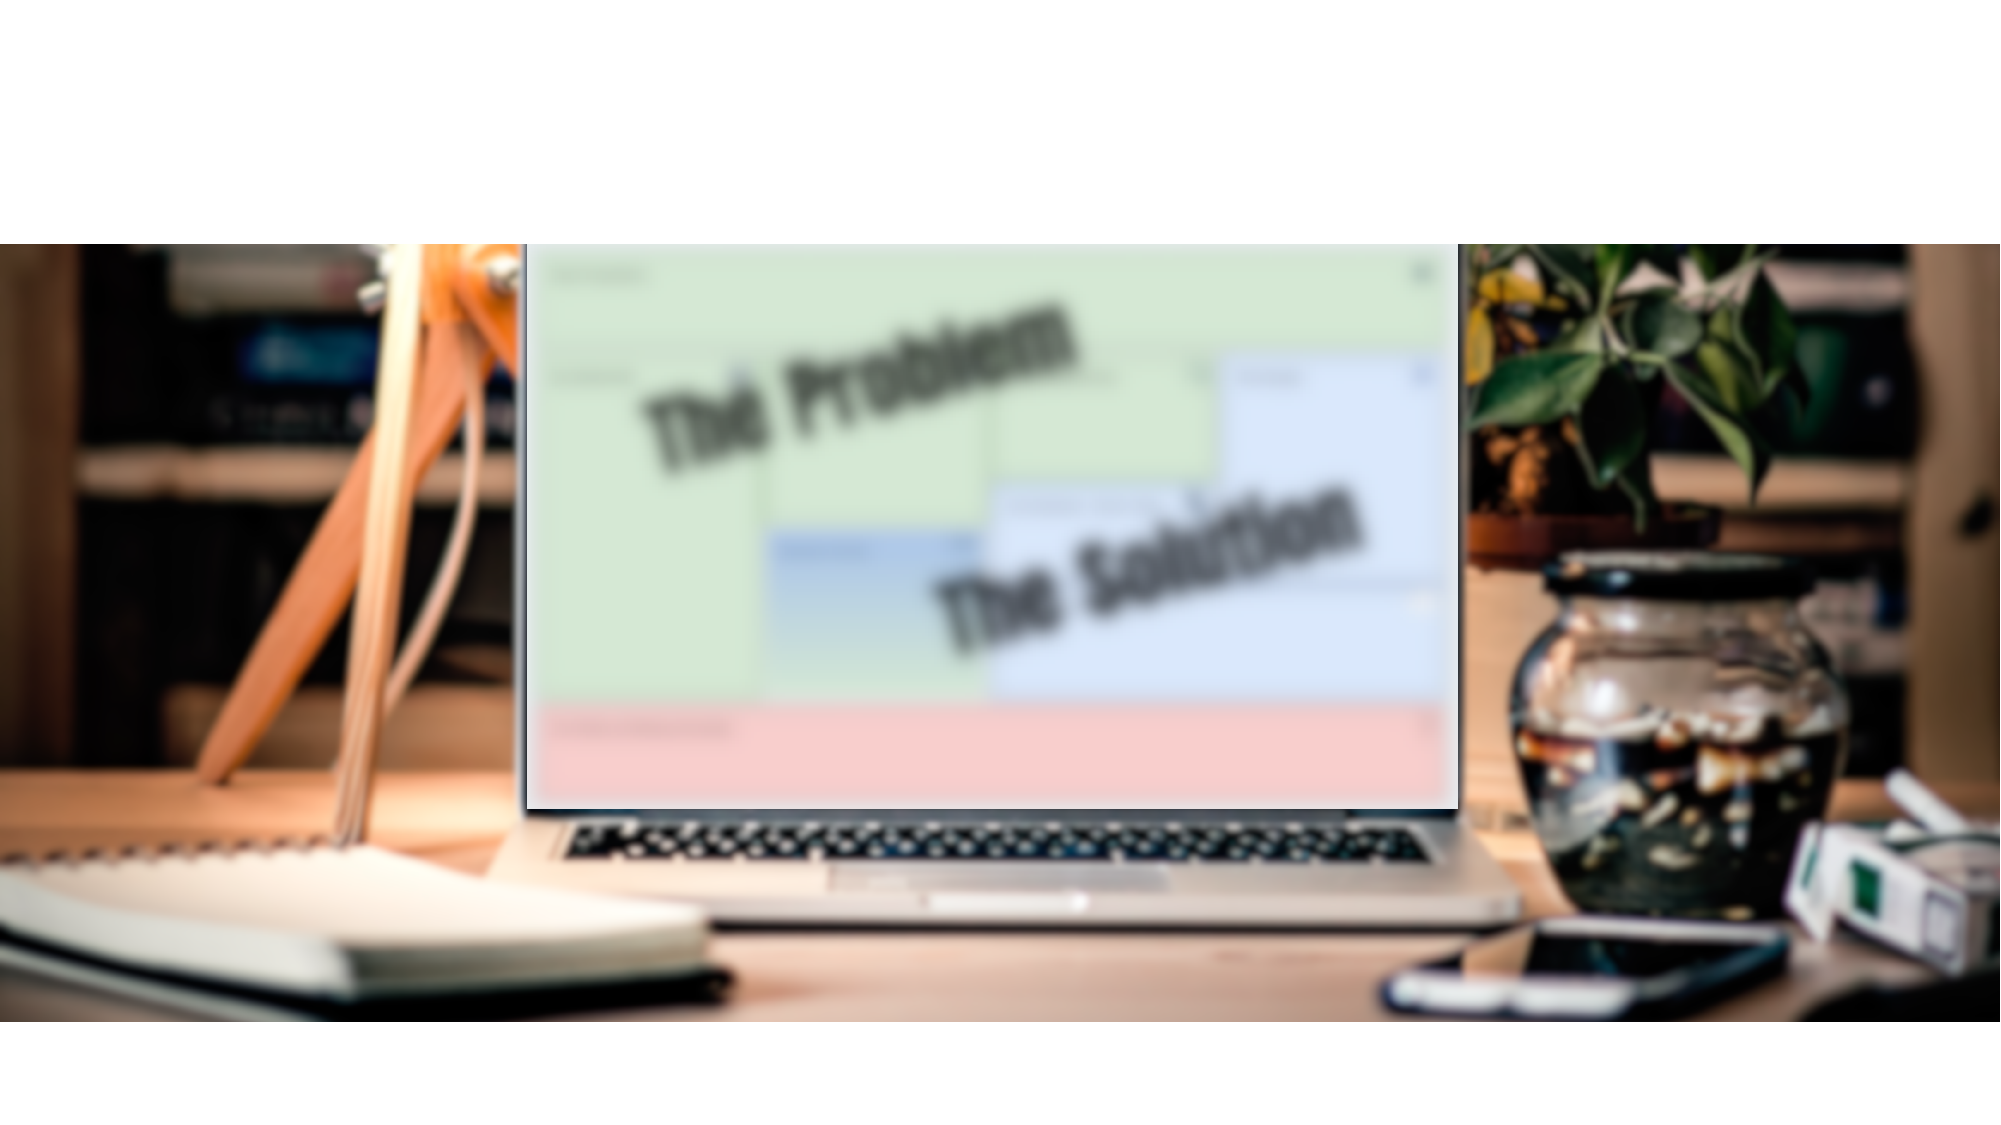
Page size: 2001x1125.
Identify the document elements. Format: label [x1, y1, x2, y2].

picture [0, 244, 2000, 1022]
